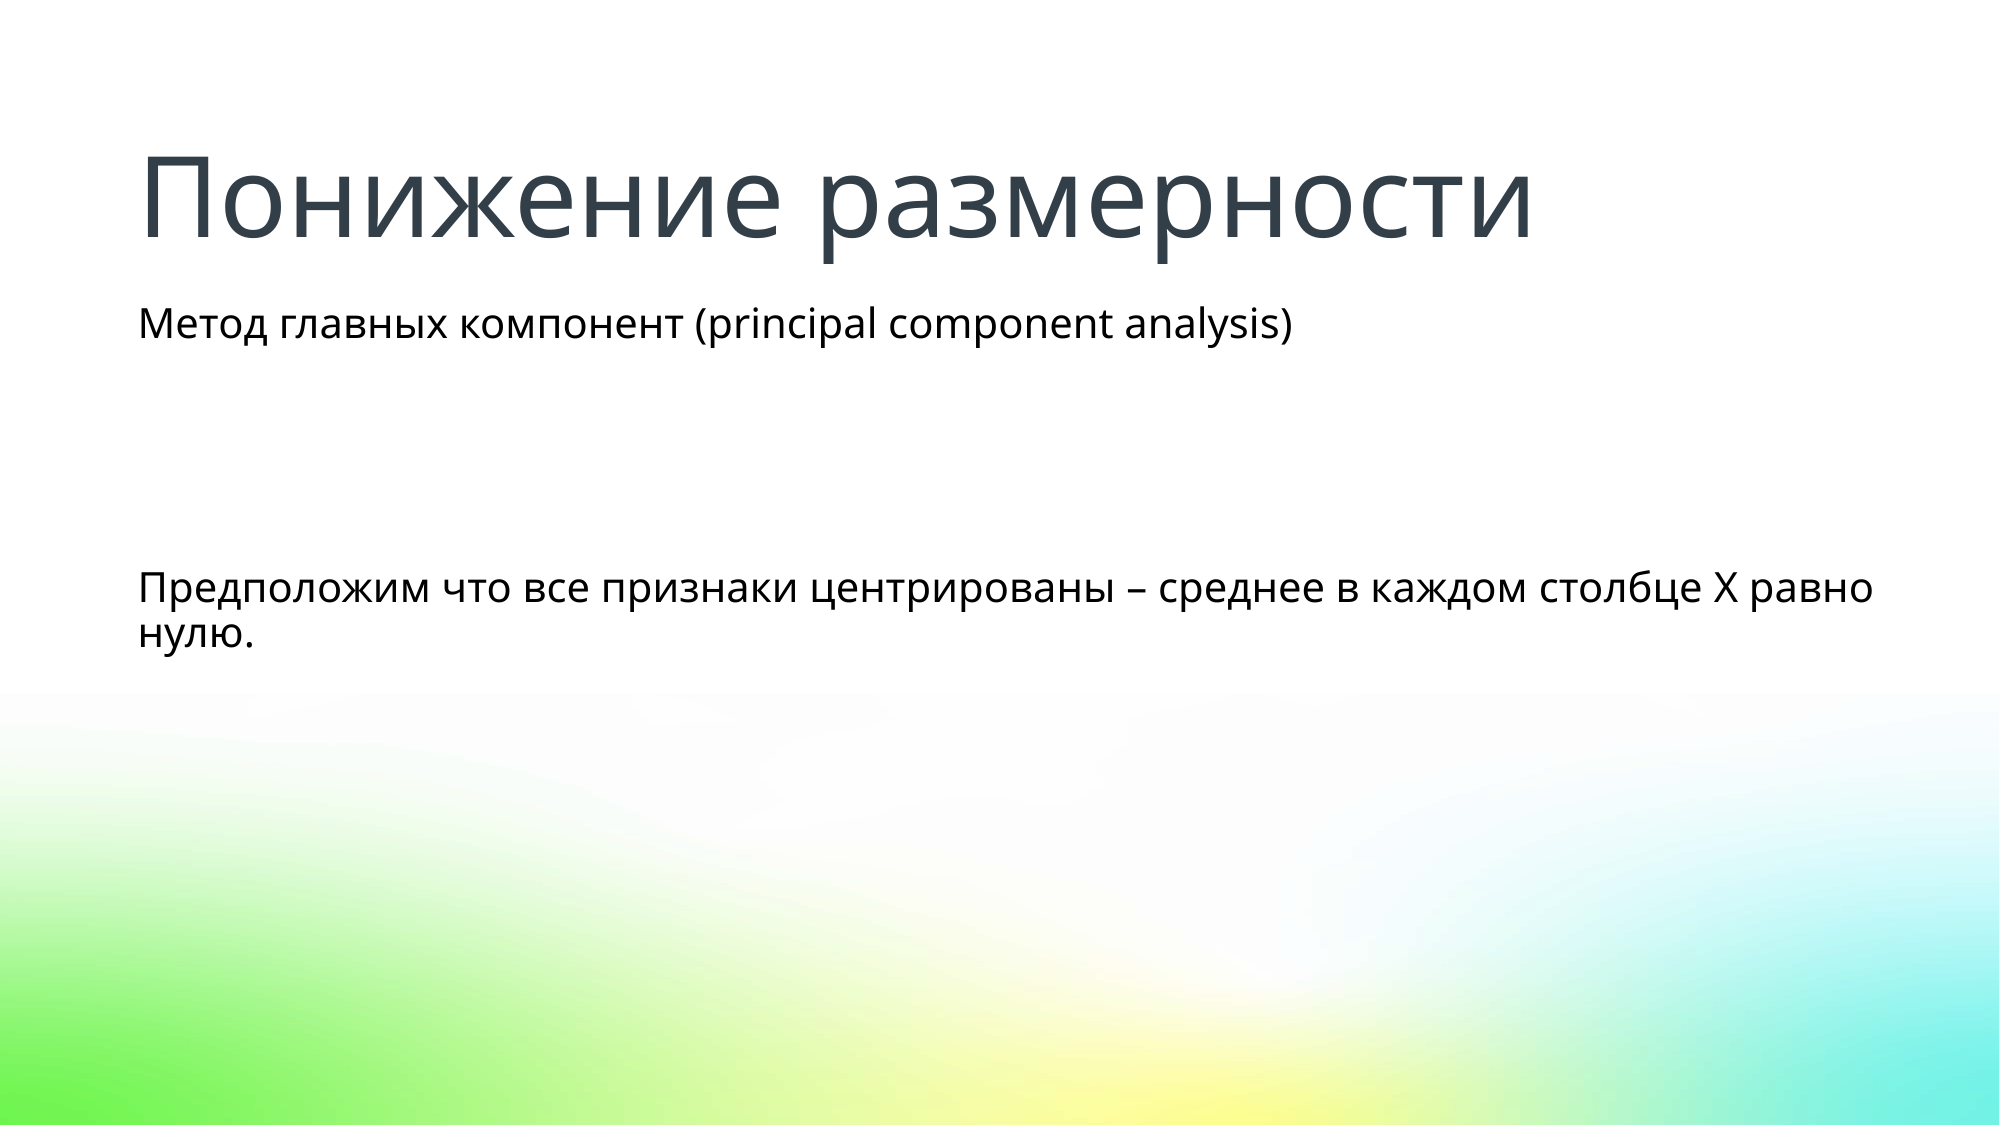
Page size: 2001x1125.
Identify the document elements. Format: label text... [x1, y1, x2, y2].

picture [0, 693, 2000, 1125]
text_box Понижение размерности [137, 125, 1827, 291]
